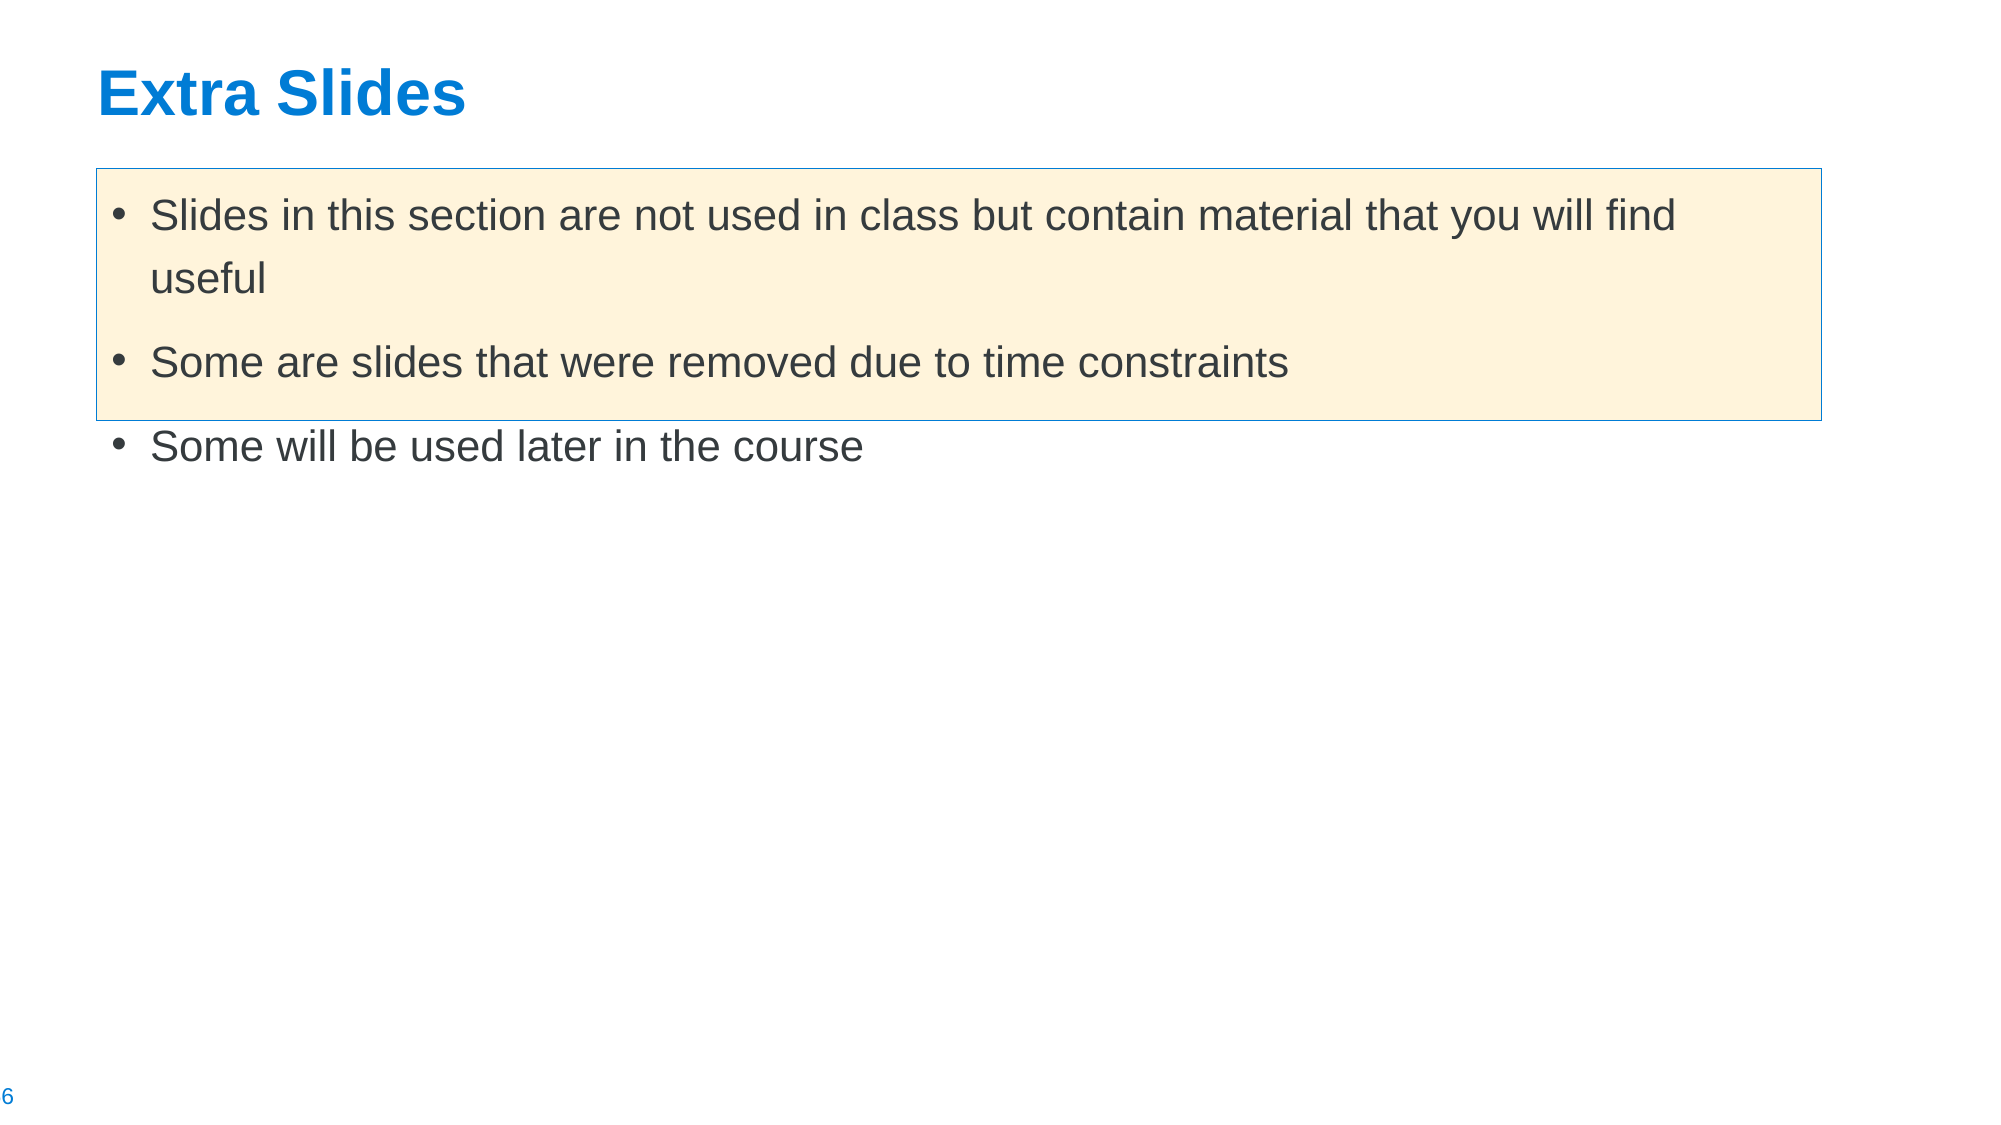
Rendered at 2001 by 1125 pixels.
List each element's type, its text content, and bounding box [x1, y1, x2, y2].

list Slides in this section are not used in class but contain material that you will find useful Some are slides that were removed due to time constraints Some will be used later in the course [96, 168, 1822, 421]
title Extra Slides [82, 19, 1808, 137]
